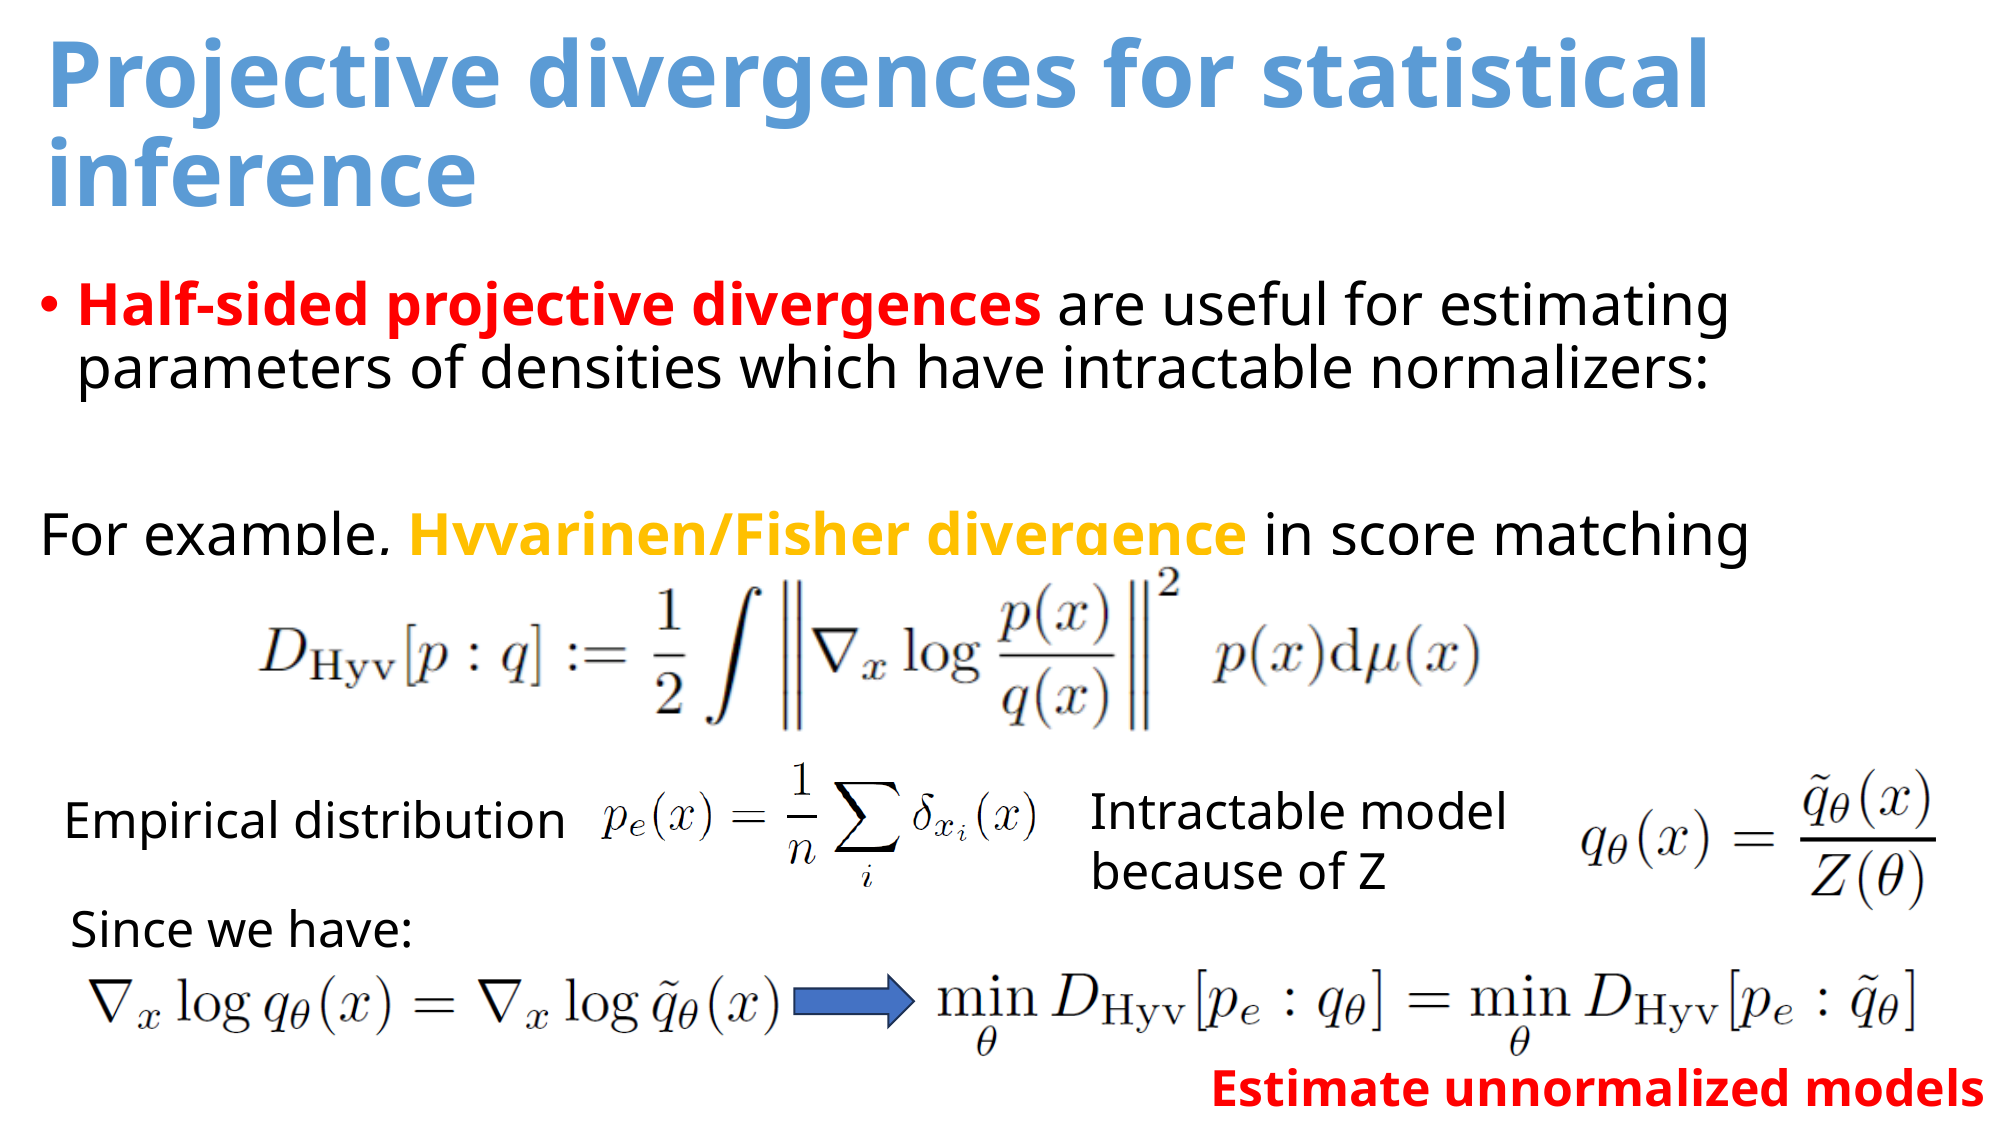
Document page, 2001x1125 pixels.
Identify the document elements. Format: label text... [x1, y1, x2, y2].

title Projective divergences for statistical inference [30, 19, 1963, 177]
text_box Estimate unnormalized models [1196, 1049, 2000, 1124]
text_box Since we have: [55, 889, 430, 965]
text_box Empirical distribution [49, 781, 578, 857]
picture [246, 555, 1489, 900]
text_box [793, 973, 916, 1030]
list Half-sided projective divergences are useful for estimating parameters of densities which have intractable normalizers: For example, Hyvarinen/Fisher divergence in score matching [24, 177, 1993, 891]
picture [67, 952, 788, 1051]
picture [924, 952, 1933, 1072]
text_box Intractable model because of Z [1075, 772, 1524, 907]
picture [1555, 752, 1956, 928]
